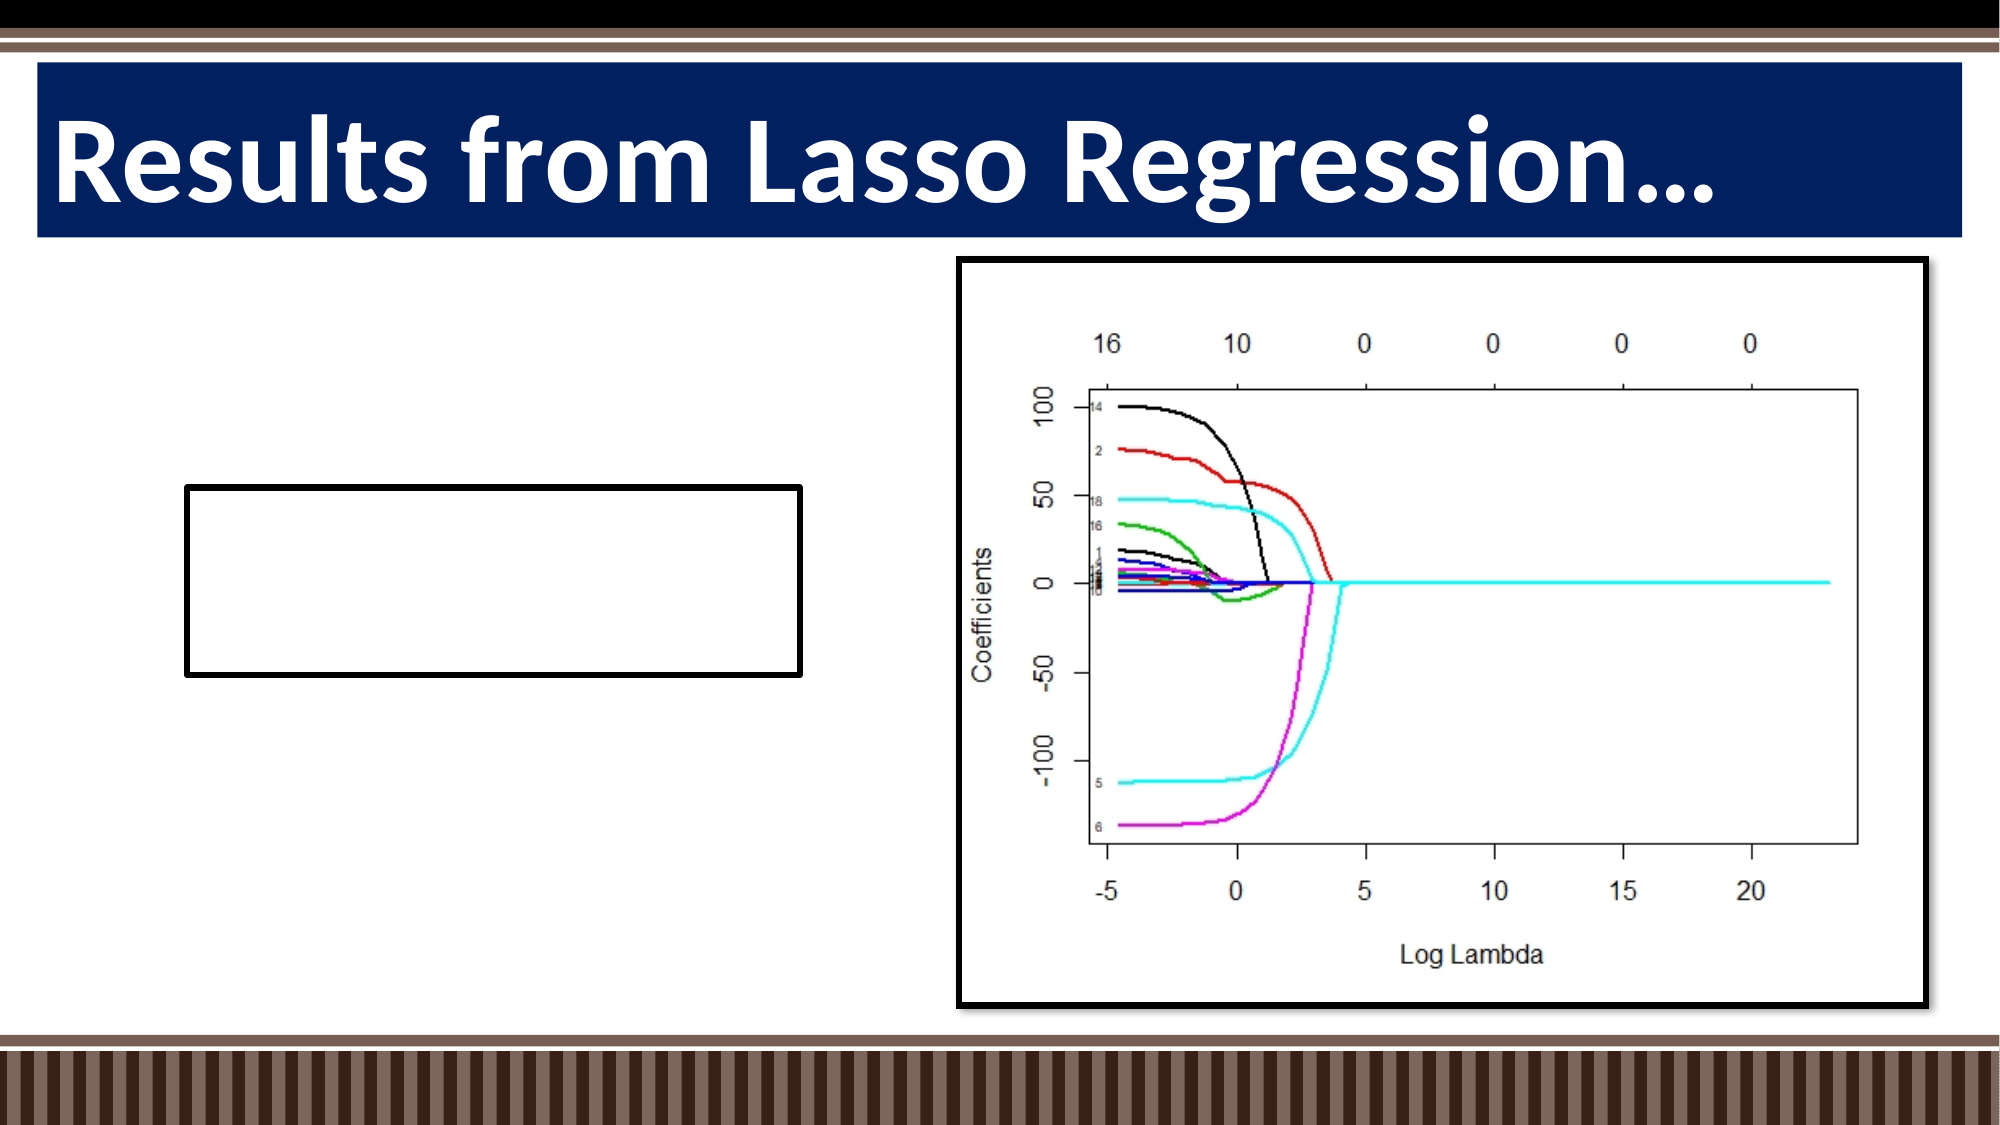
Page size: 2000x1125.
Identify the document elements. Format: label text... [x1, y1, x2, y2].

picture [962, 262, 1924, 1003]
title Results from Lasso Regression… [37, 62, 1963, 238]
